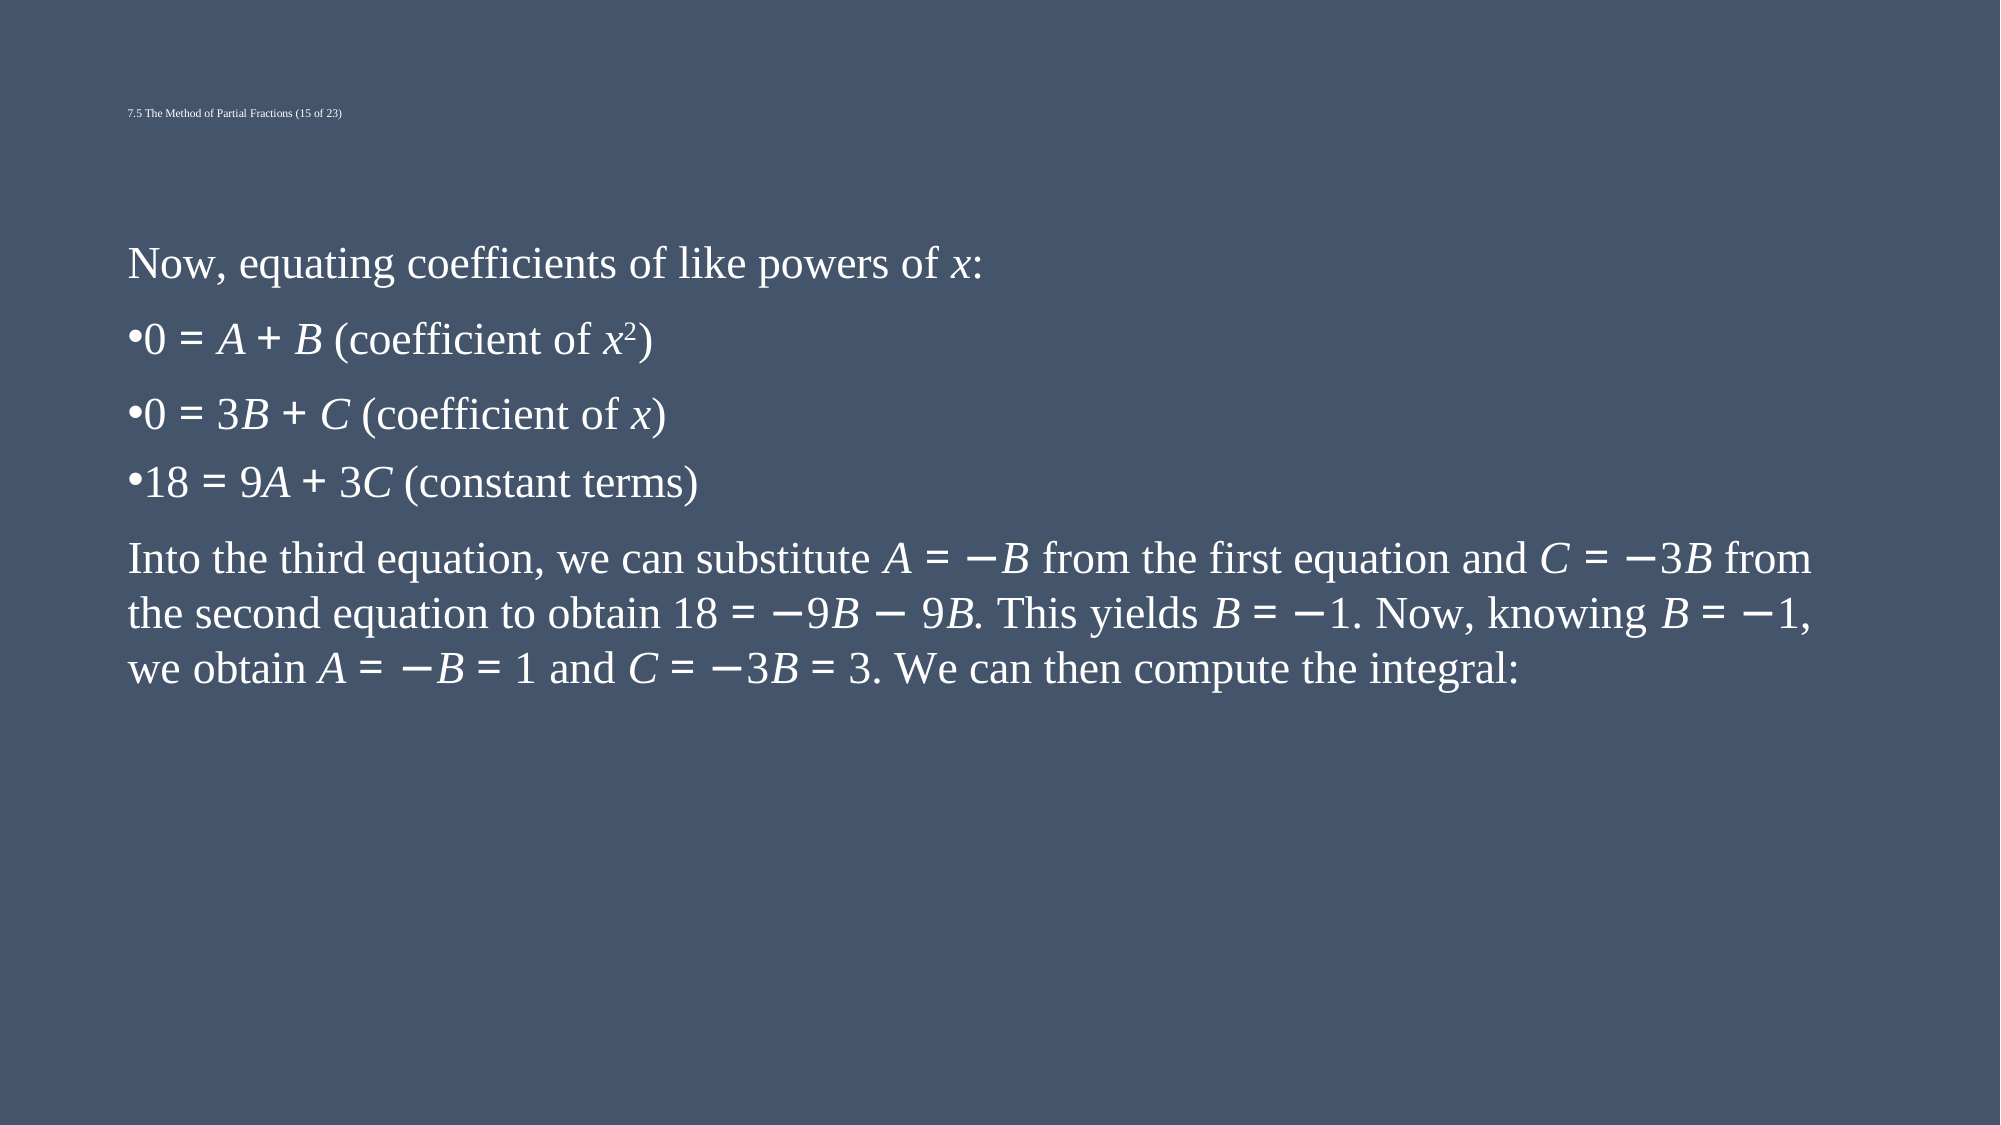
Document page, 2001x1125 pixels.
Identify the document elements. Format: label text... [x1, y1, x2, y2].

title 7.5 The Method of Partial Fractions (15 of 23) [112, 99, 1775, 203]
